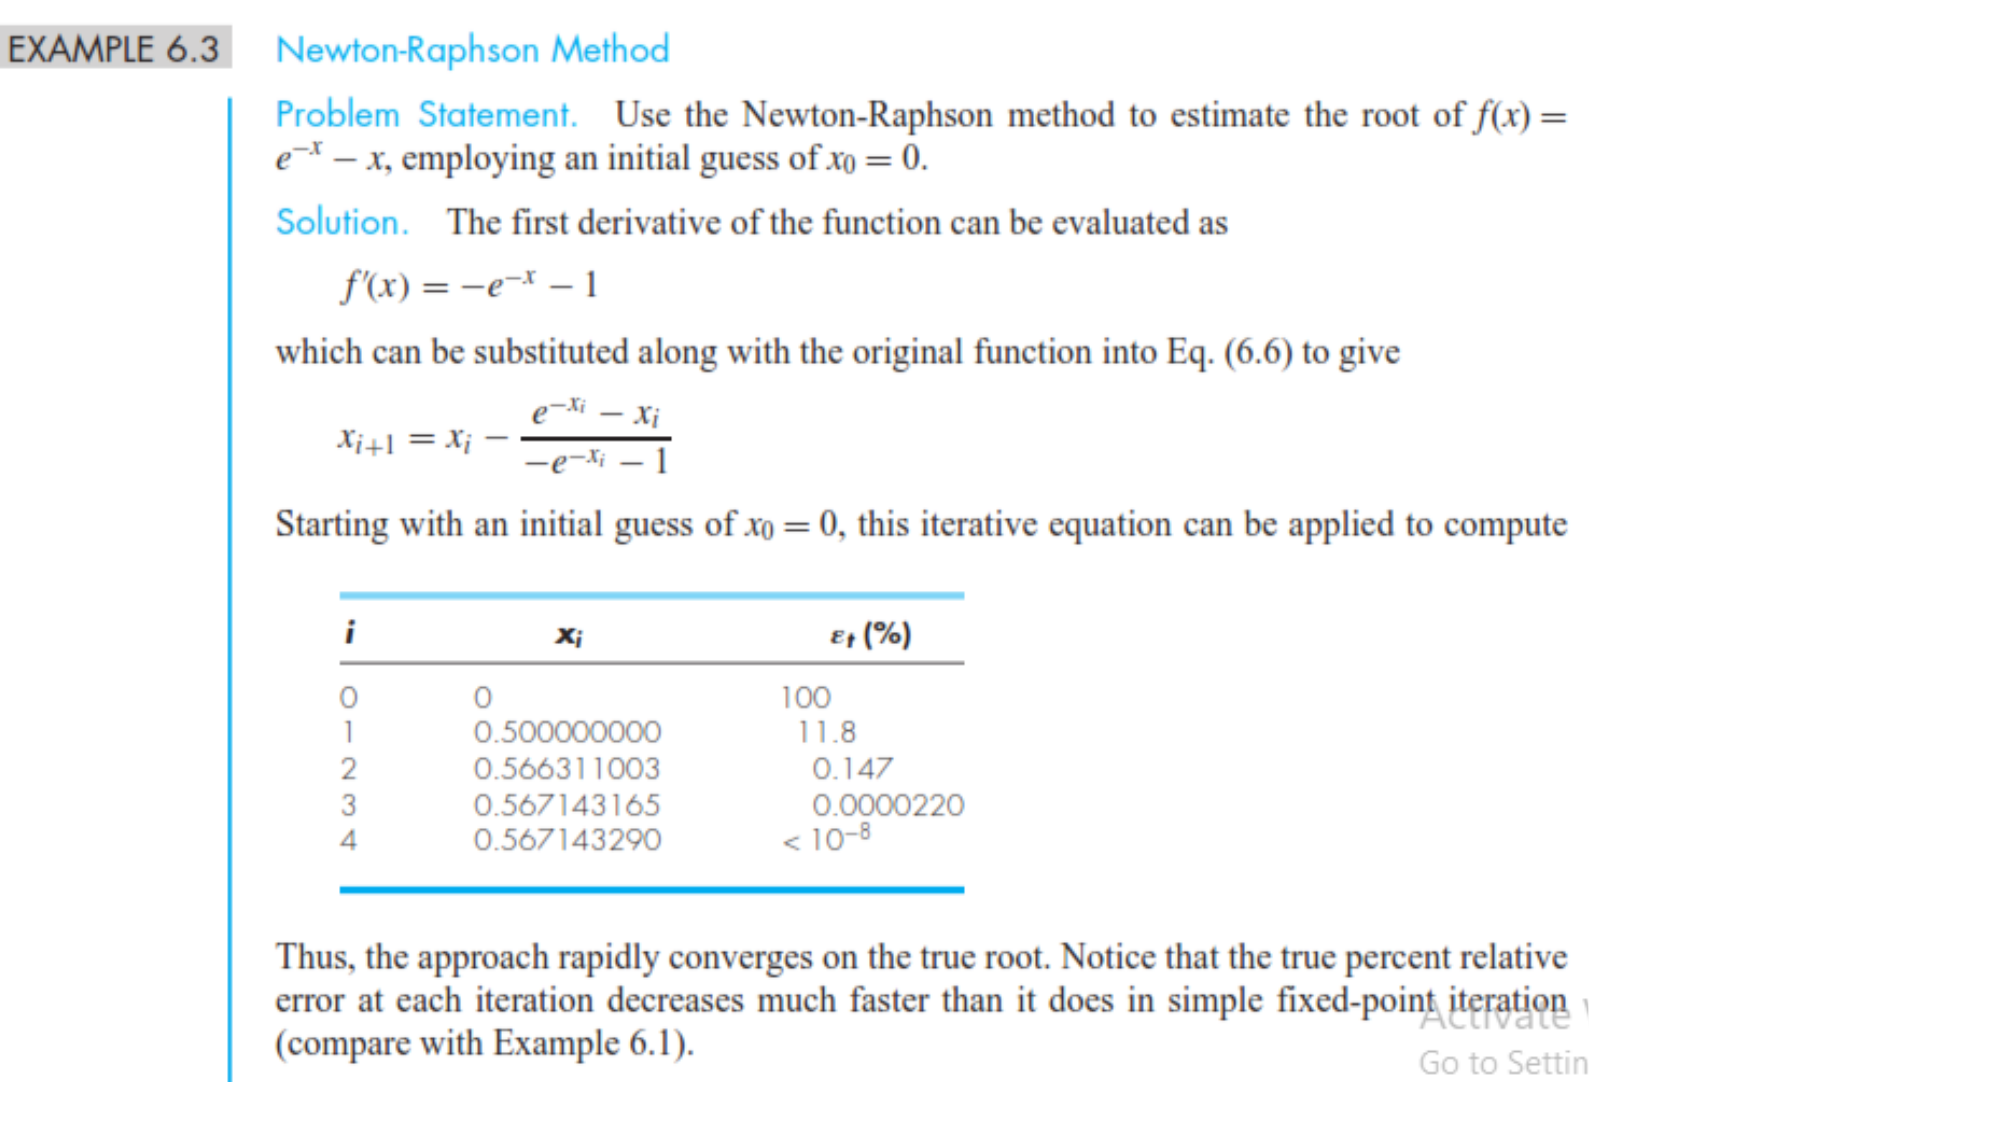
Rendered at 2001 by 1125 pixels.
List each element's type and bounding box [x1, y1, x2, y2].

picture [0, 0, 1589, 1082]
